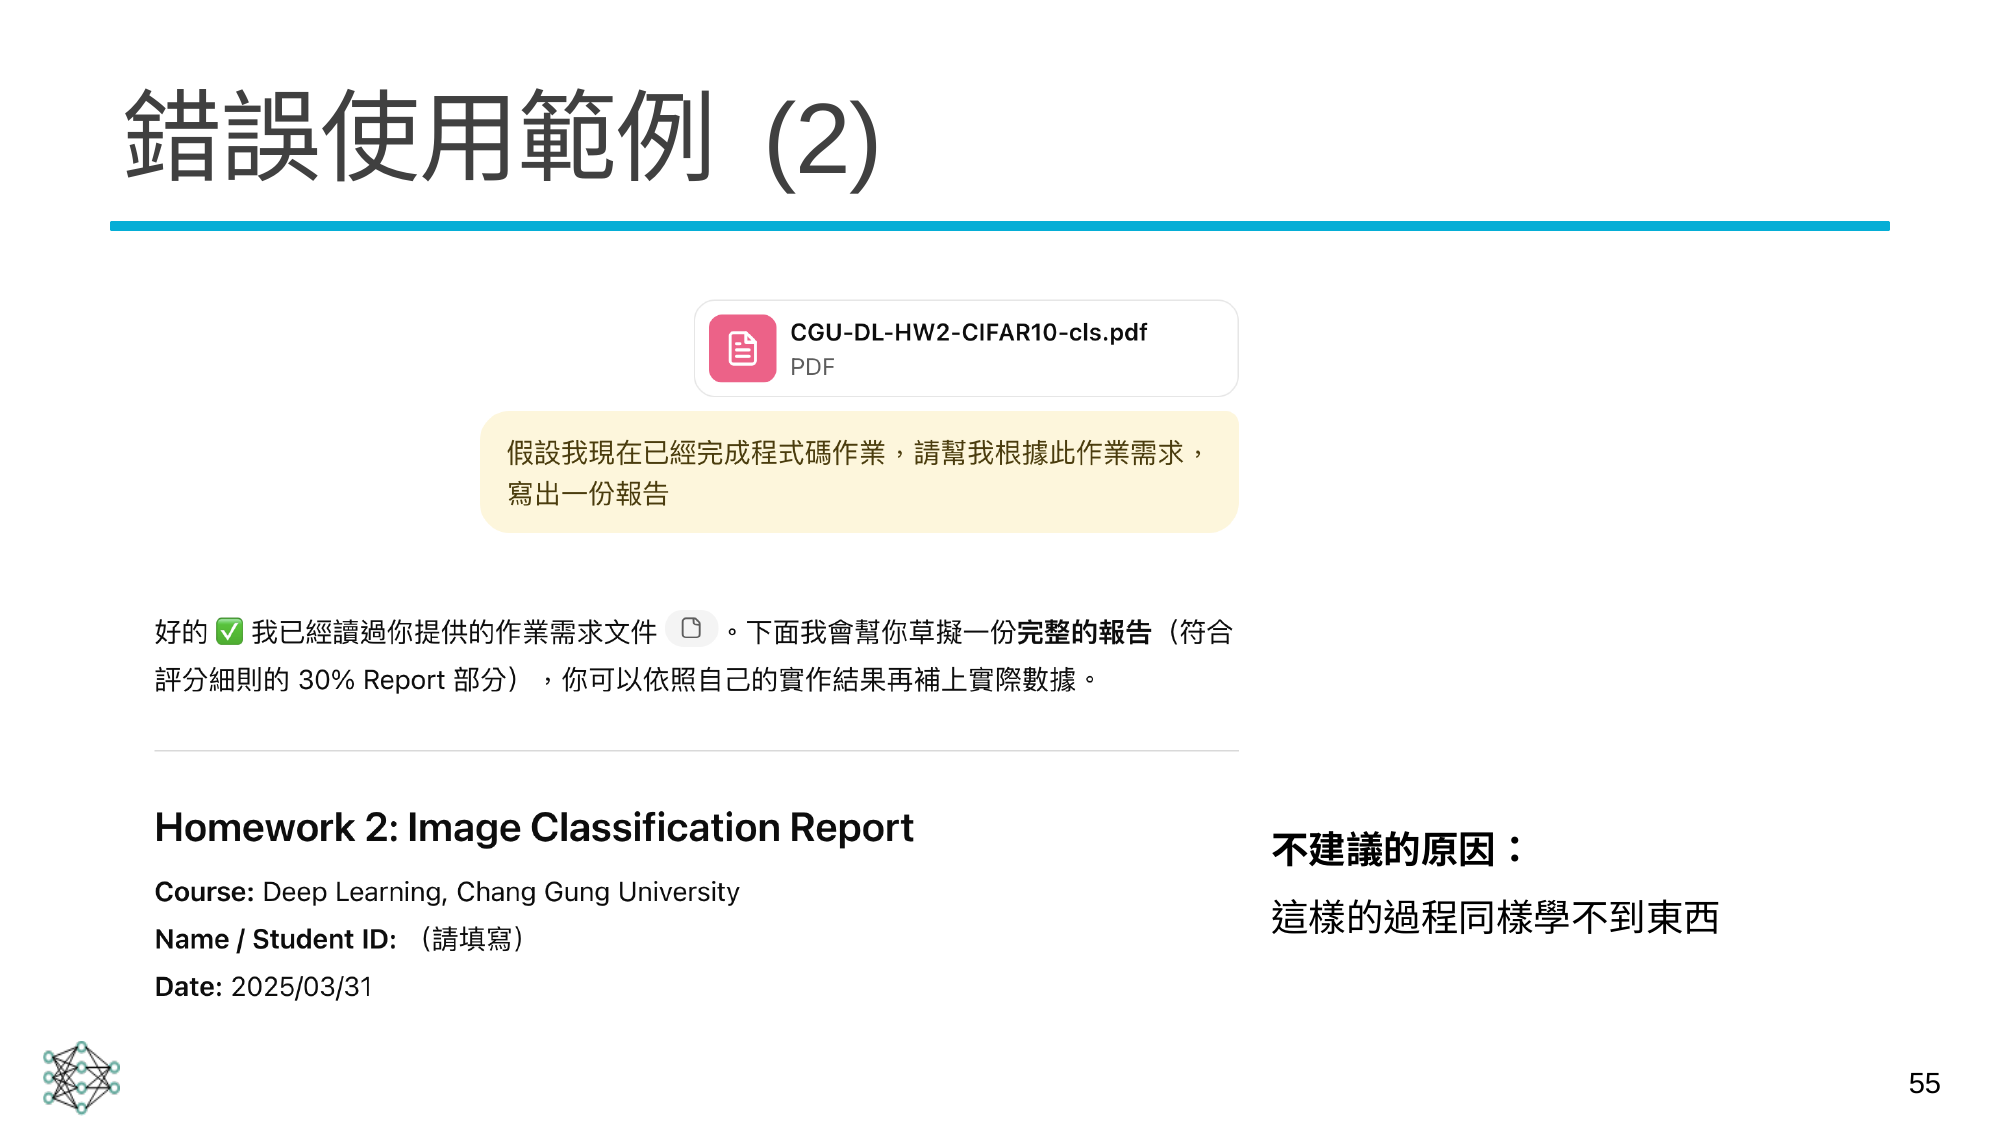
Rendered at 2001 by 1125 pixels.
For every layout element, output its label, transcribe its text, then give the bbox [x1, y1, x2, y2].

text_box 不建議的原因： 這樣的過程同樣學不到東西 [1256, 796, 1899, 947]
title 錯誤使用範例 (2) [107, 58, 1899, 228]
picture [43, 1041, 120, 1116]
picture [142, 280, 1244, 1021]
slide_number 55 [1740, 1052, 1957, 1113]
